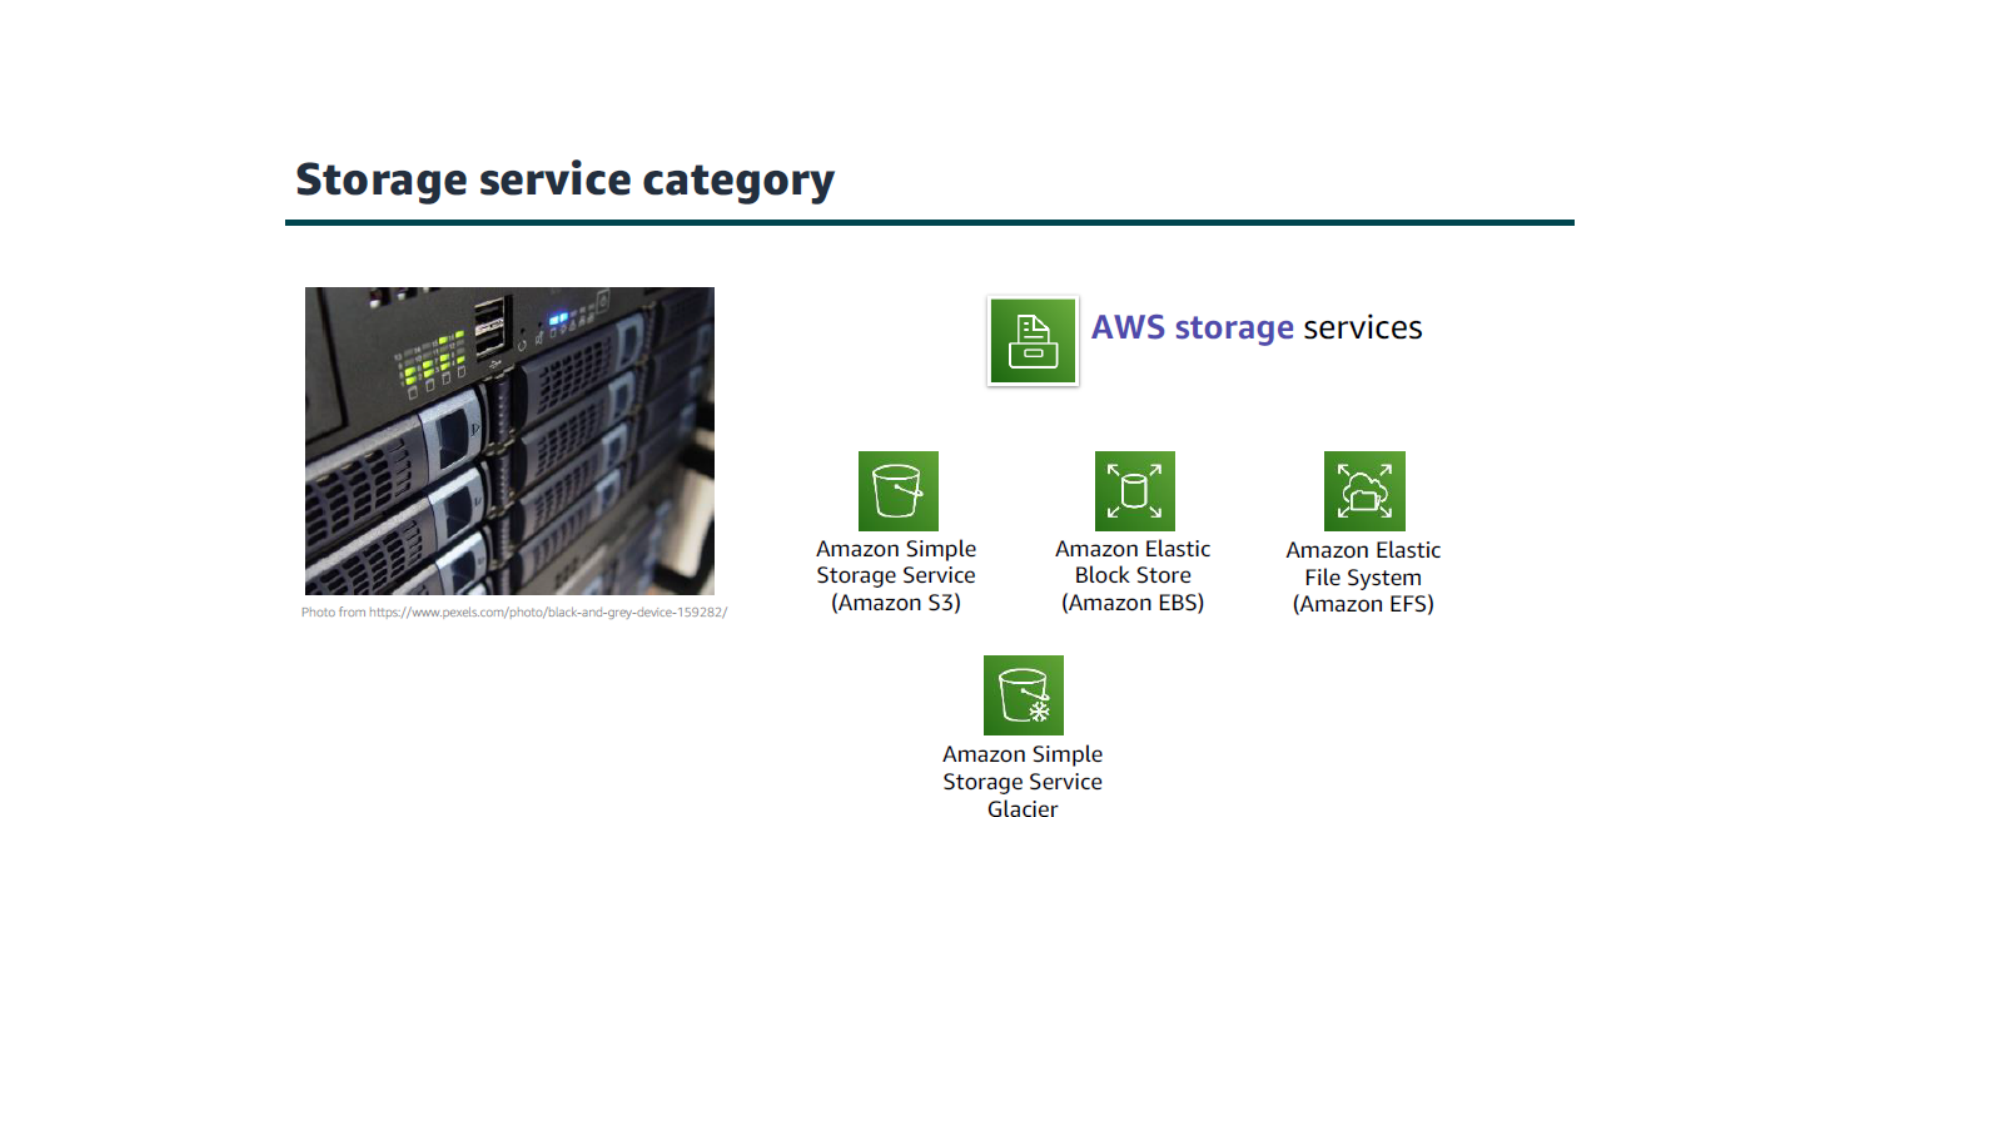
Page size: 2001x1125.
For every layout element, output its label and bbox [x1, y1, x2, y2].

picture [259, 137, 1576, 817]
